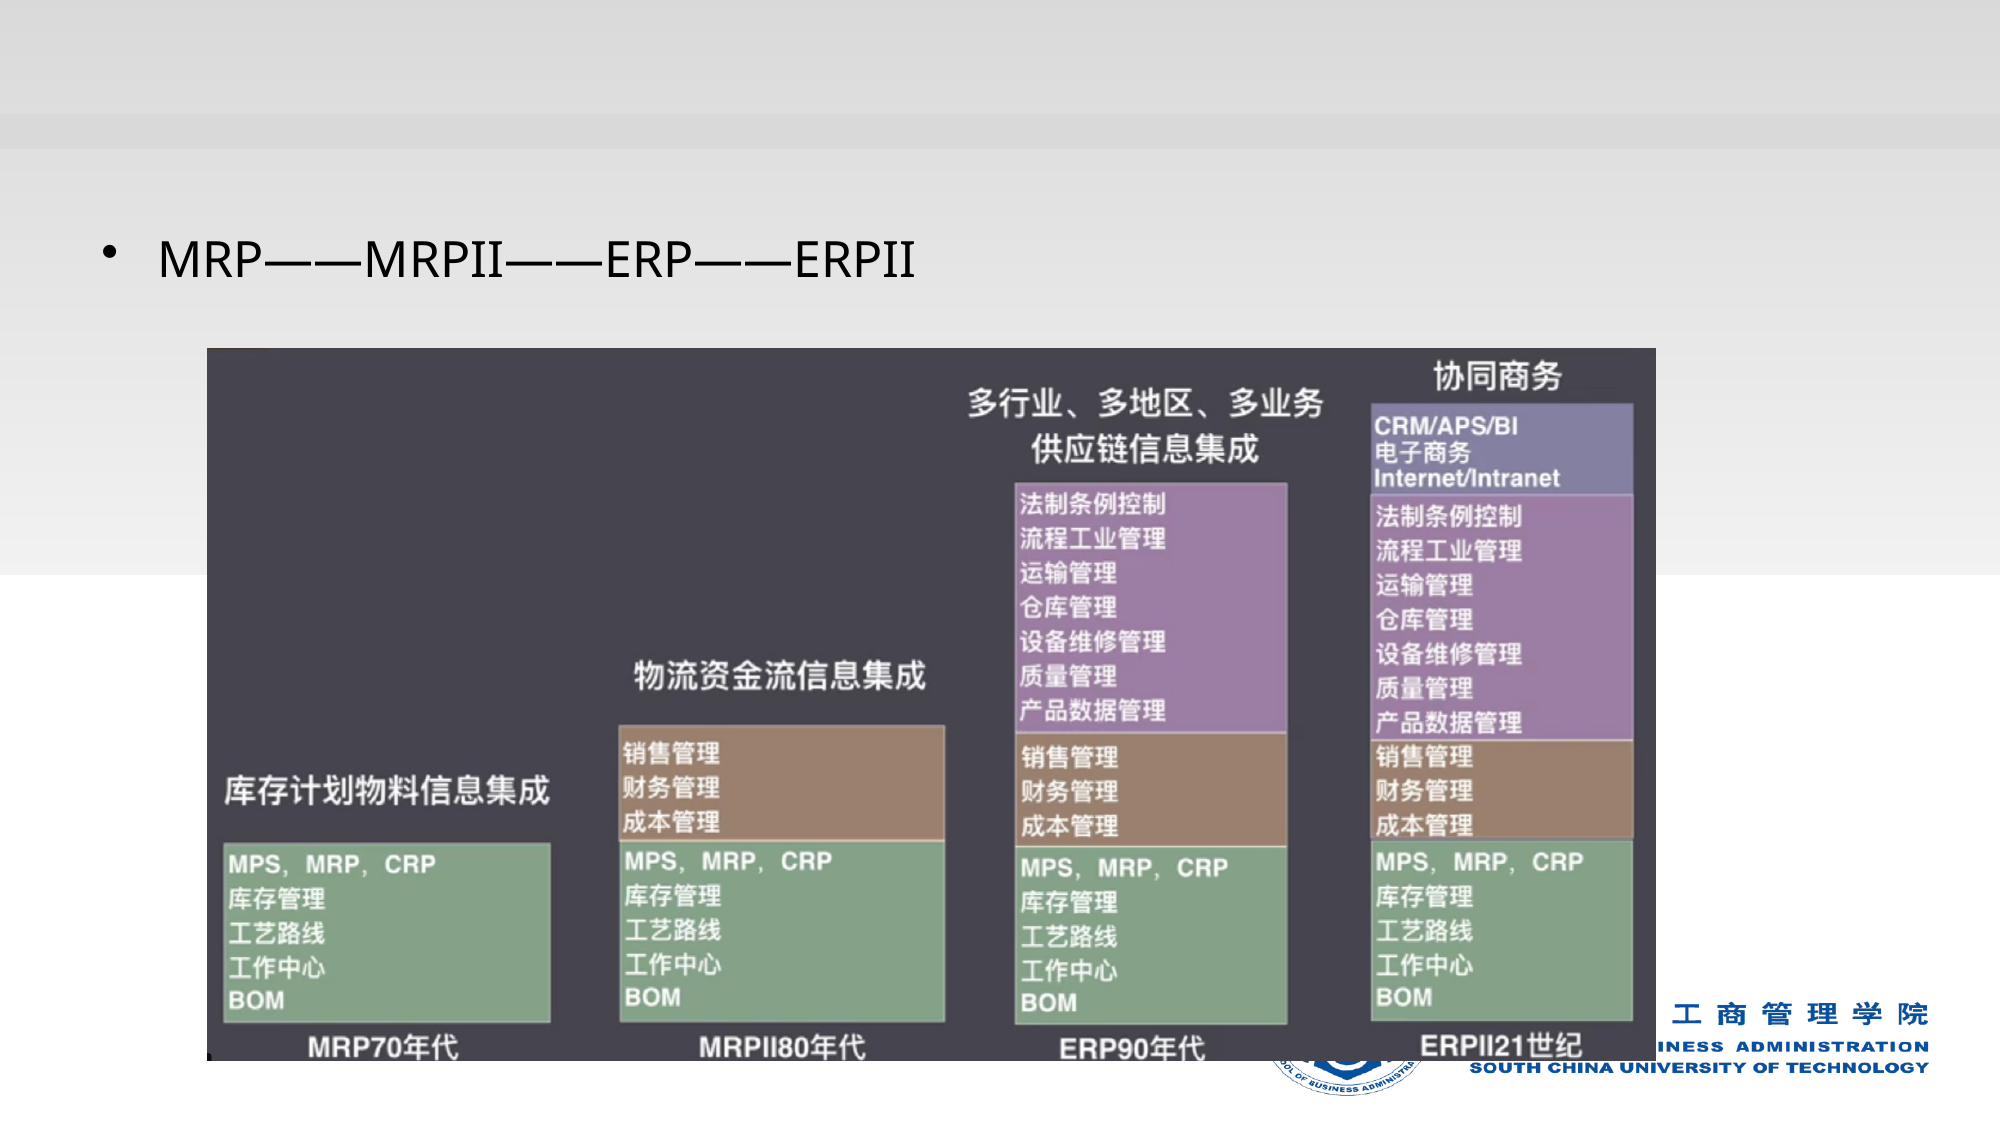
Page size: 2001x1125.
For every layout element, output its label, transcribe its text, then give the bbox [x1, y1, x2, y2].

list MRP——MRPII——ERP——ERPII [86, 219, 1898, 1006]
picture [207, 348, 1961, 1125]
